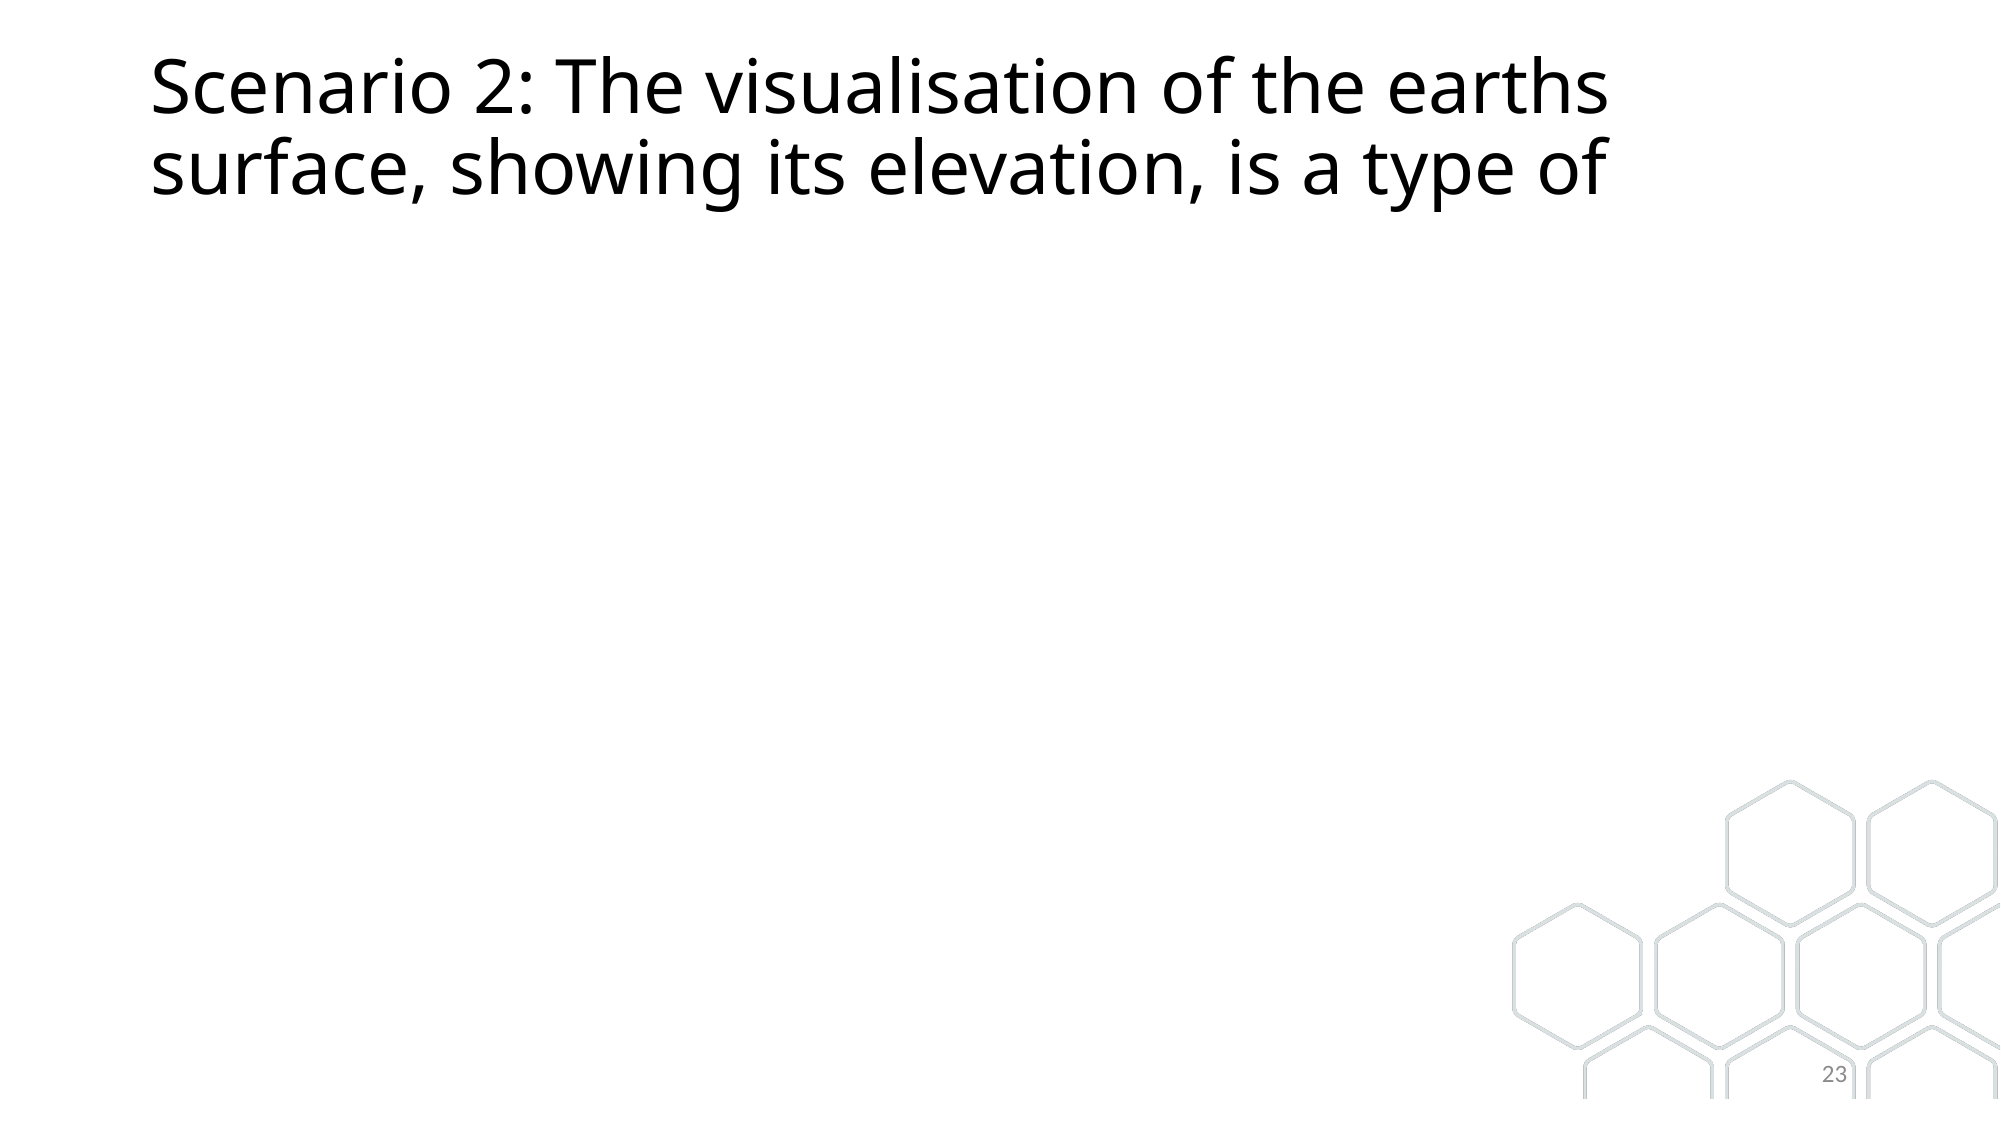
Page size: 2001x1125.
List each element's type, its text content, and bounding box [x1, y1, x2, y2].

picture [1412, 508, 2001, 1099]
title Scenario 2: The visualisation of the earths surface, showing its elevation, is a type of [135, 84, 1773, 175]
slide_number 23 [1412, 1042, 1863, 1103]
